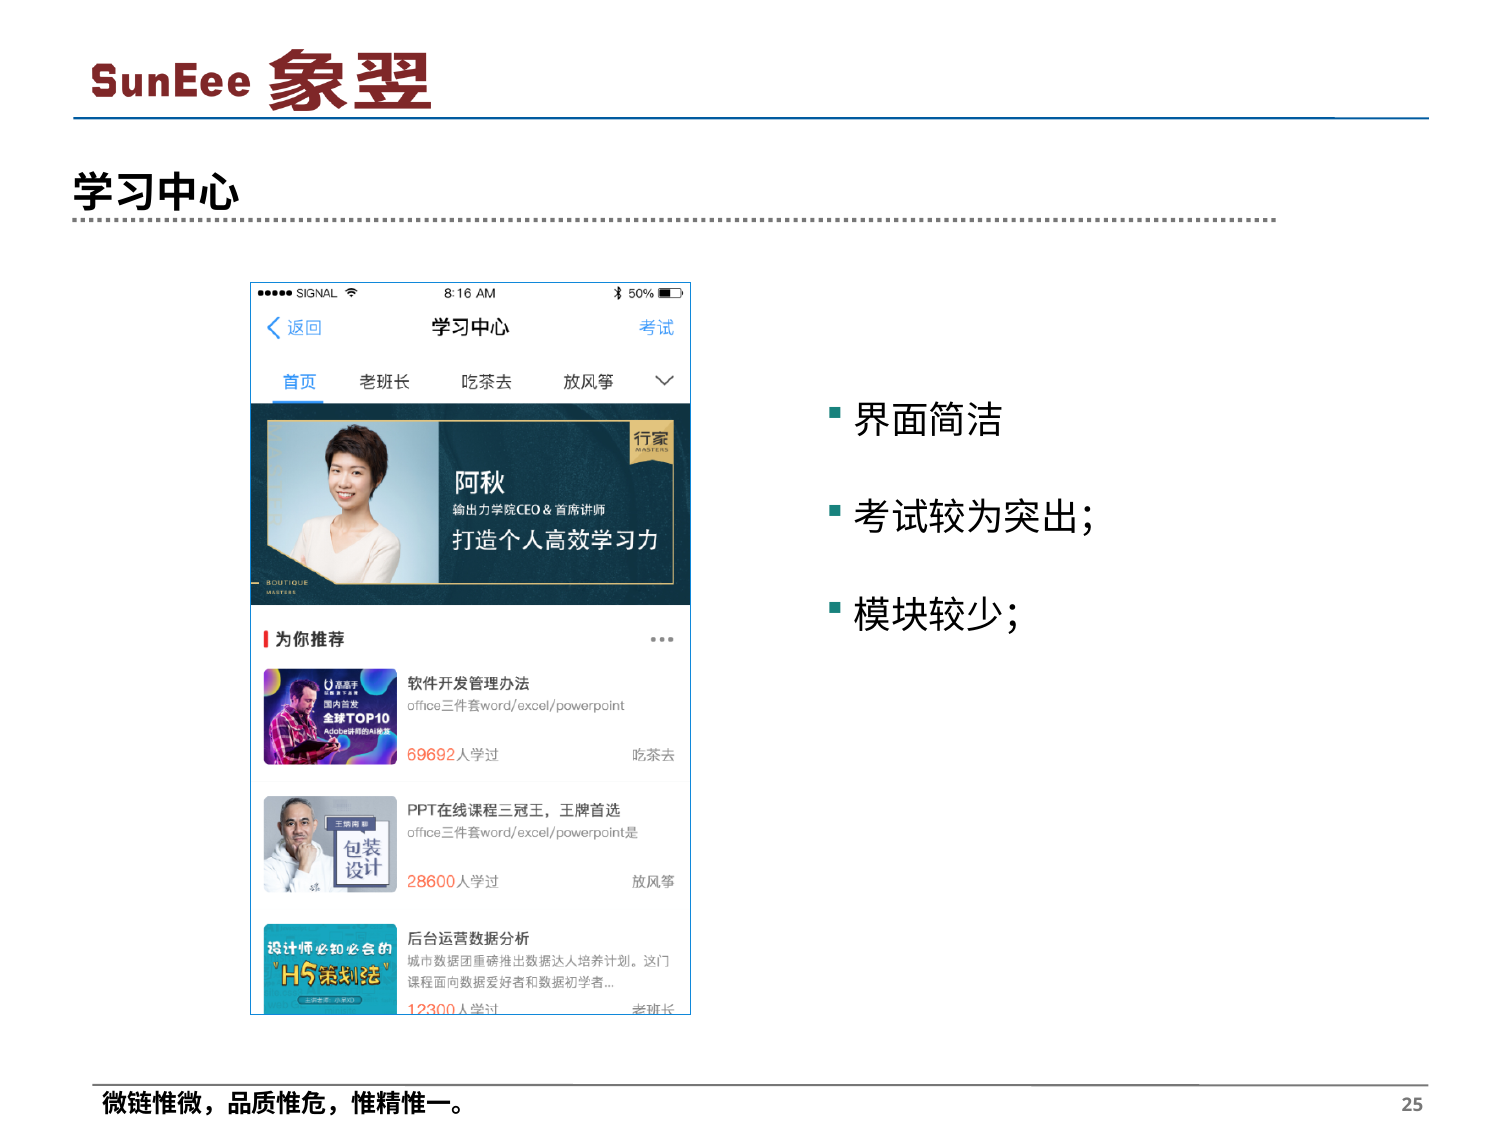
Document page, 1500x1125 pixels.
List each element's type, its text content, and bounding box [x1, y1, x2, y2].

picture [250, 282, 691, 1015]
picture [92, 49, 431, 111]
title 学习中心 [57, 138, 1273, 224]
list 界面简洁 考试较为突出； 模块较少； [811, 342, 1396, 1015]
slide_number 25 [1130, 1084, 1444, 1122]
